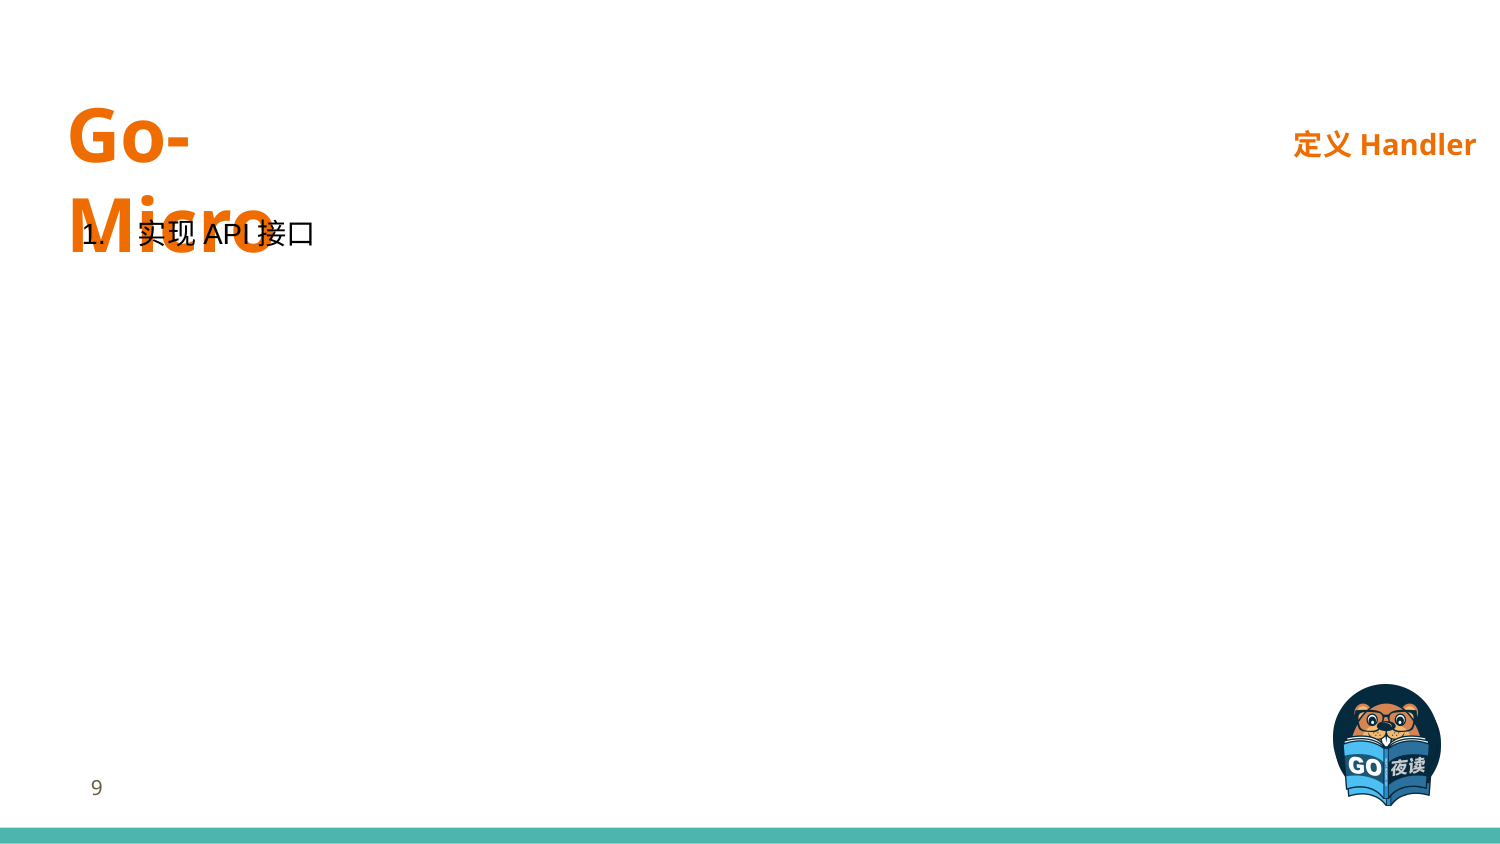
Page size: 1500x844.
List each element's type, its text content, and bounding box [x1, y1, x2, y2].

slide_number 9 [27, 756, 118, 821]
picture [1333, 684, 1441, 806]
title Go-Micro [51, 72, 397, 189]
text_box 定义Handler [1279, 118, 1500, 169]
text_box 实现API接口 [66, 207, 331, 293]
